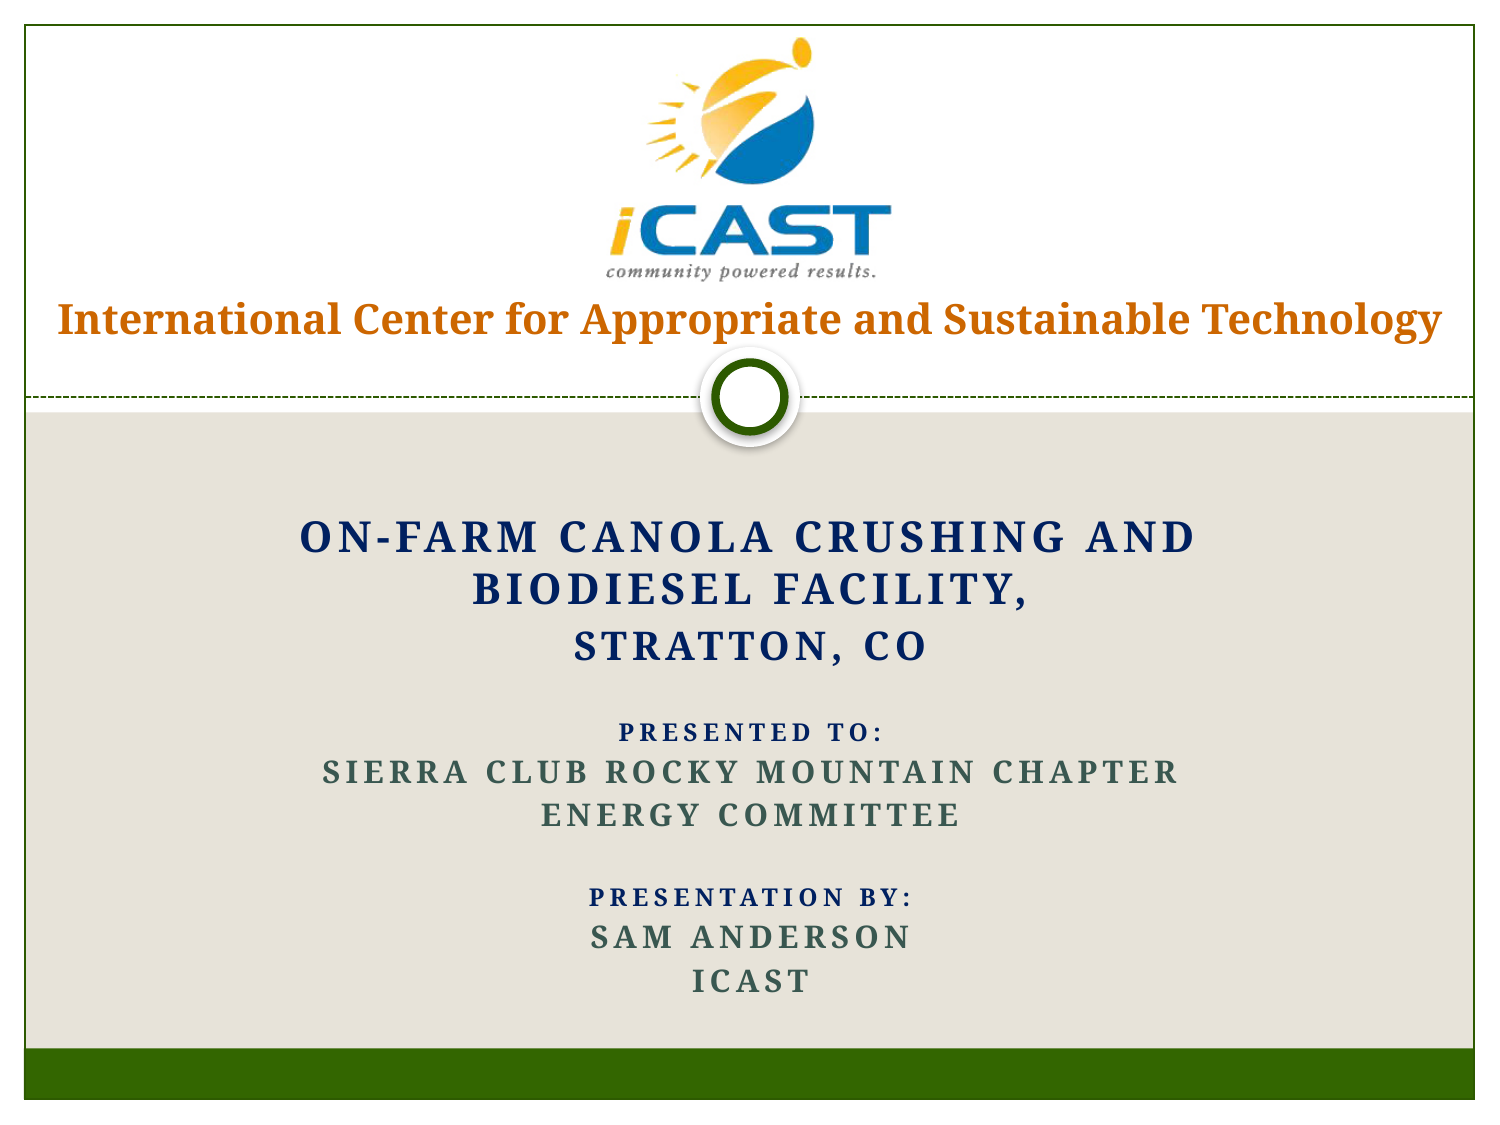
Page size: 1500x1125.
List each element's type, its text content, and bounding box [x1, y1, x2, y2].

picture [605, 37, 894, 288]
subtitle On-Farm Canola Crushing and Biodiesel Facility, Stratton, CO Presented to: Sierra club Rocky mountain chapter Energy committee Presentation by: Sam Anderson iCAST [162, 462, 1338, 1013]
title International Center for Appropriate and Sustainable Technology [24, 62, 1475, 350]
